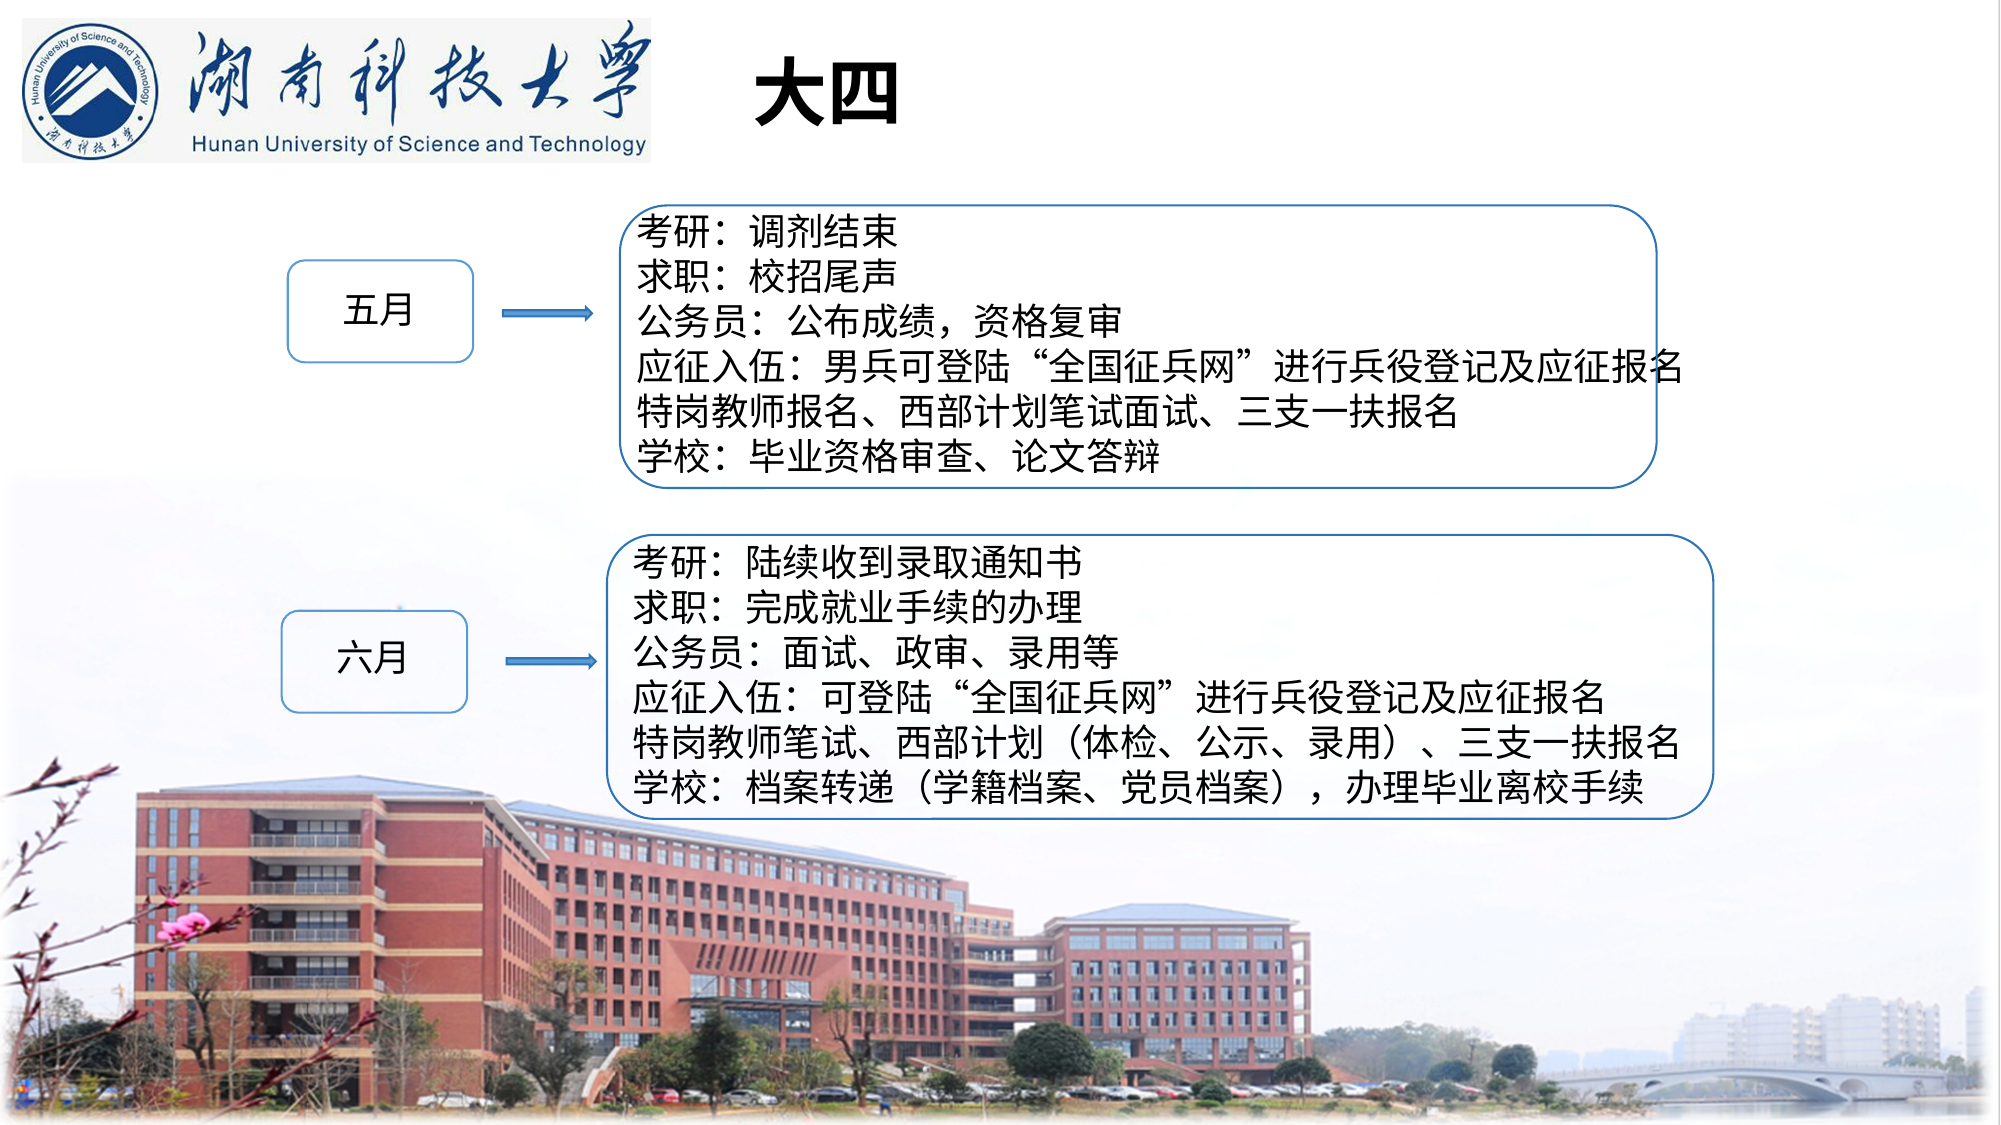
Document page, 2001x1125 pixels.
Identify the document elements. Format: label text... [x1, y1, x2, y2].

text_box [605, 533, 1715, 820]
text_box [618, 204, 1658, 490]
text_box [280, 609, 469, 714]
text_box [501, 304, 594, 323]
picture [0, 0, 2001, 1125]
text_box 考研：陆续收到录取通知书 求职：完成就业手续的办理 公务员：面试、政审、录用等 应征入伍：可登陆“全国征兵网”进行兵役登记及应征报名 特岗教师笔试、西部计划（体检、公示、录用）、三支一扶报名 学校：档案转递（学籍档案、党员档案），办理毕业离校手续 [618, 531, 2000, 816]
text_box 考研：调剂结束 求职：校招尾声 公务员：公布成绩，资格复审 应征入伍：男兵可登陆“全国征兵网”进行兵役登记及应征报名 特岗教师报名、西部计划笔试面试、三支一扶报名 学校：毕业资格审查、论文答辩 [621, 200, 2000, 486]
text_box [286, 259, 475, 364]
text_box 六月 [321, 626, 477, 686]
text_box 大四 [737, 37, 1155, 143]
text_box 五月 [327, 278, 486, 339]
text_box [505, 652, 598, 671]
